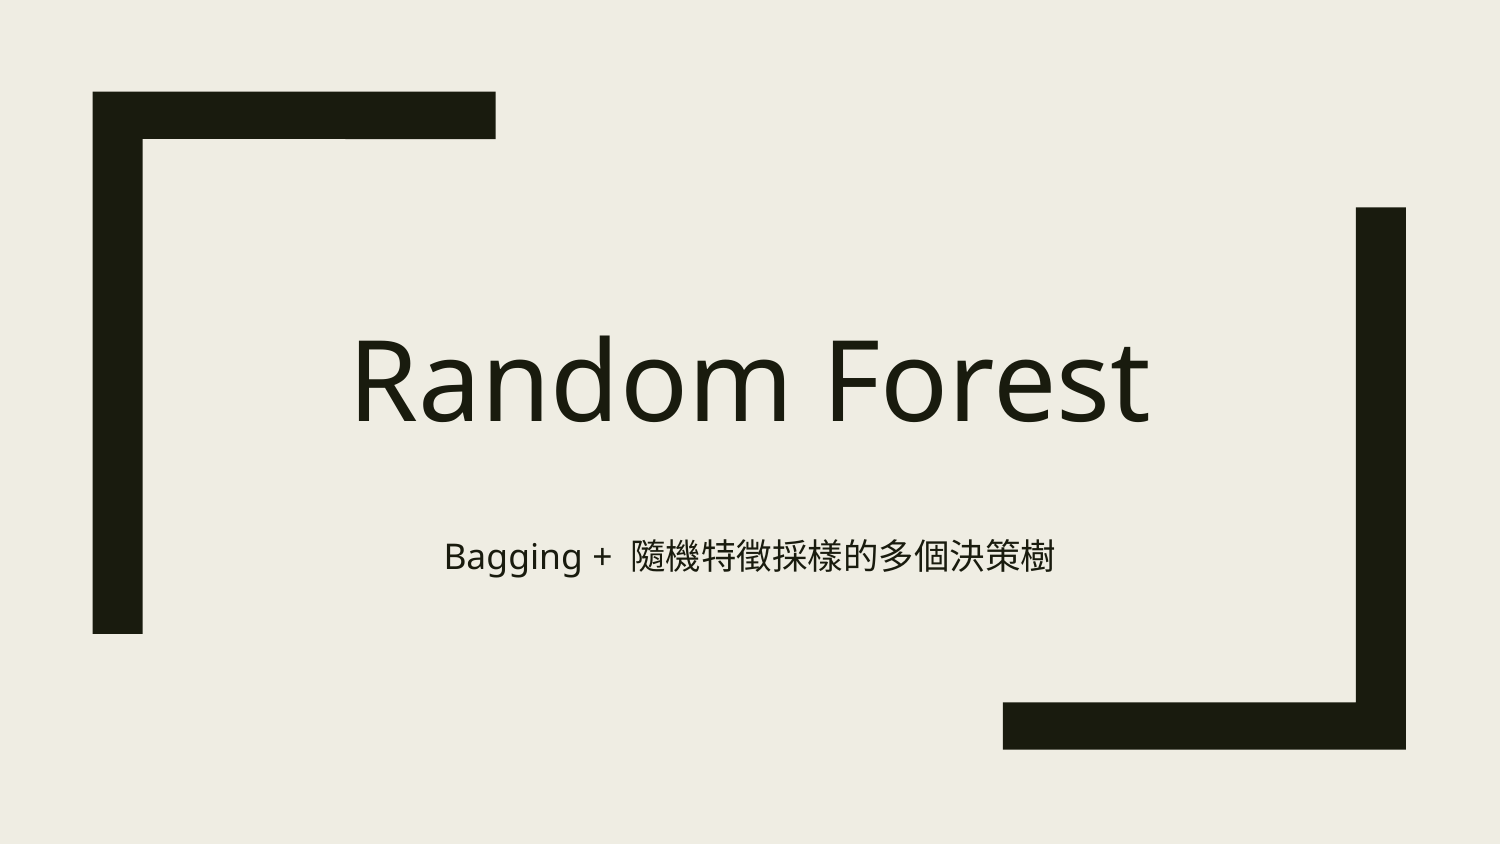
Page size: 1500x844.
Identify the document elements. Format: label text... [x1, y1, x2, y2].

subtitle Bagging + 隨機特徵採樣的多個決策樹 [282, 523, 1218, 600]
title Random Forest [235, 293, 1265, 452]
